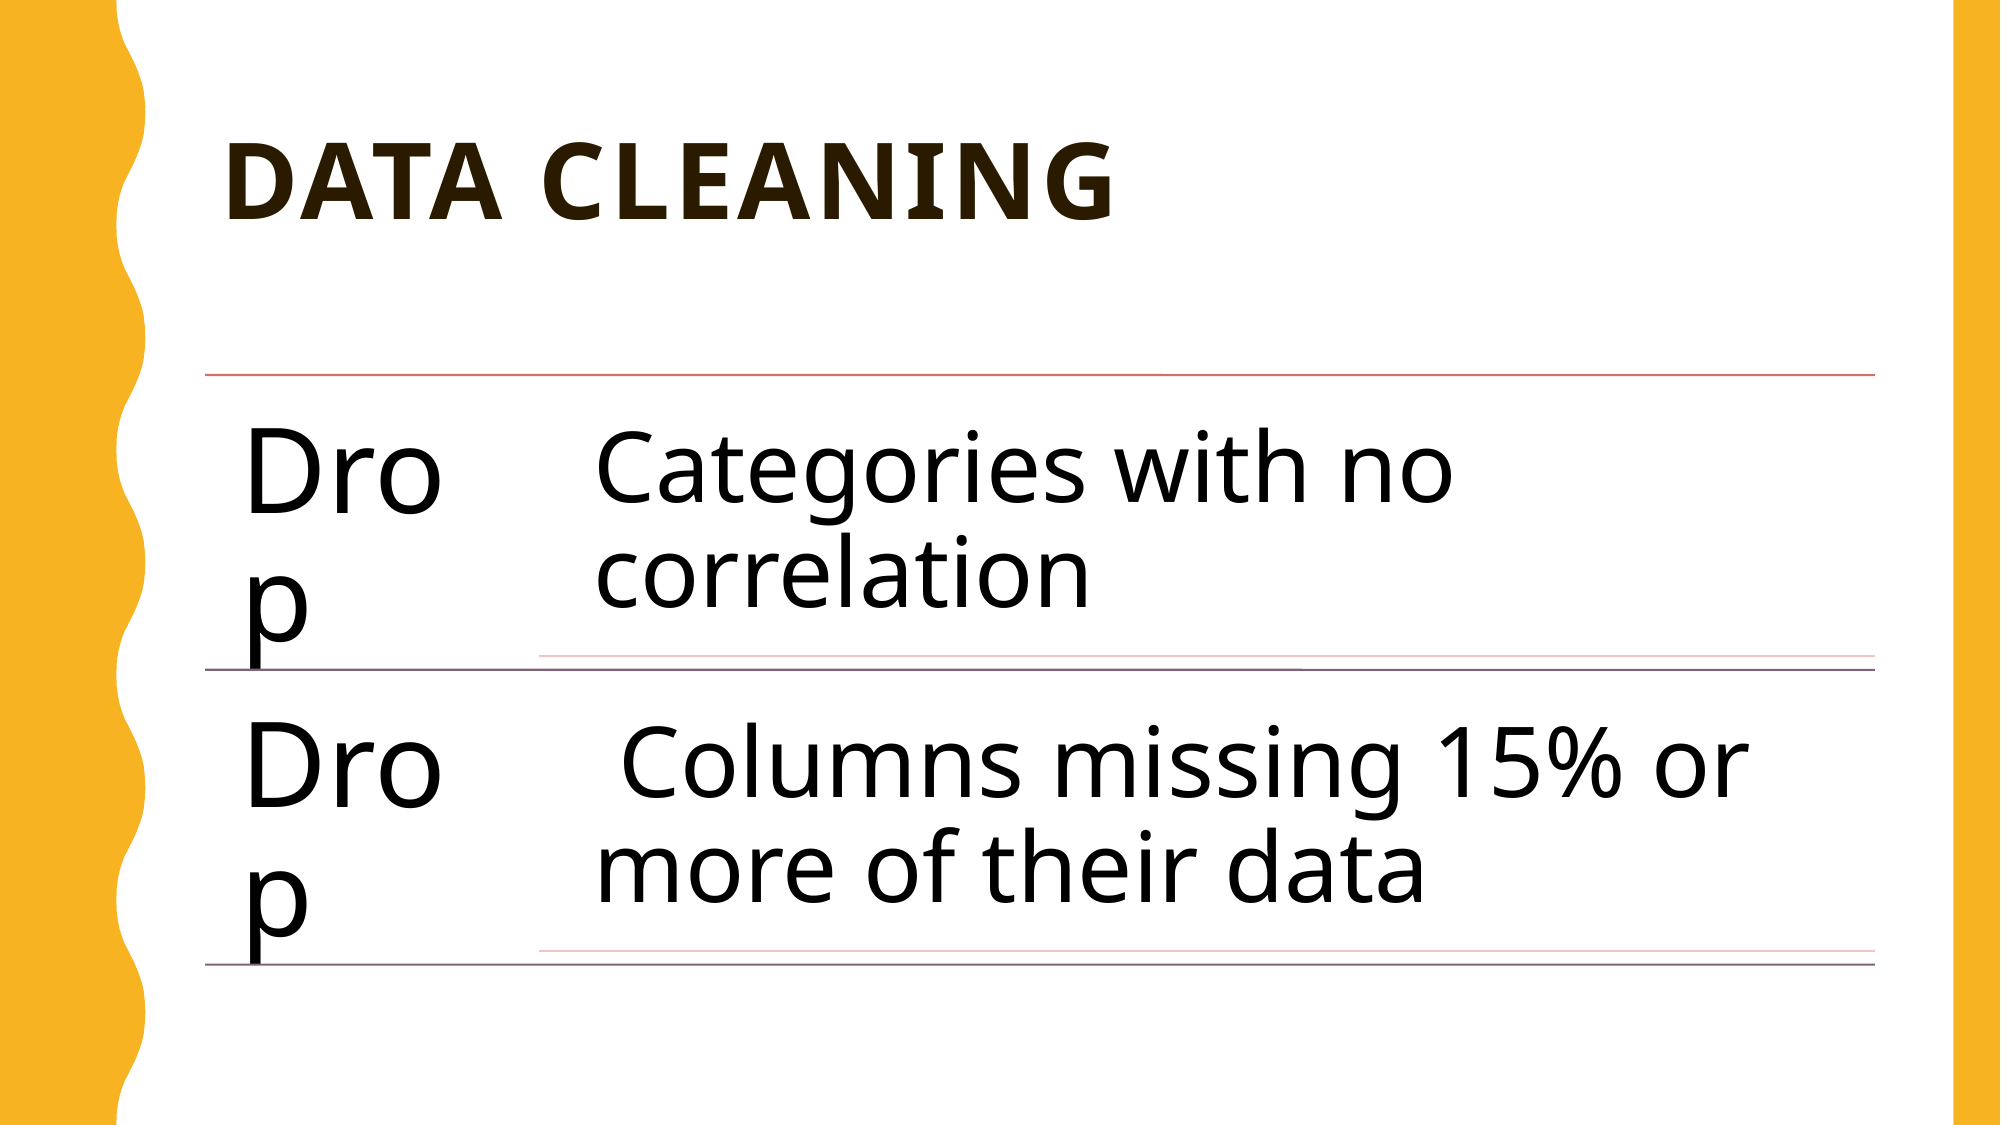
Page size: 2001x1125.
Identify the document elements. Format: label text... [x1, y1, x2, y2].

text_box [1952, 0, 2000, 1125]
text_box [117, 0, 1952, 1125]
text_box [0, 0, 146, 1125]
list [205, 374, 1875, 965]
title Data Cleaning [205, 62, 1875, 308]
